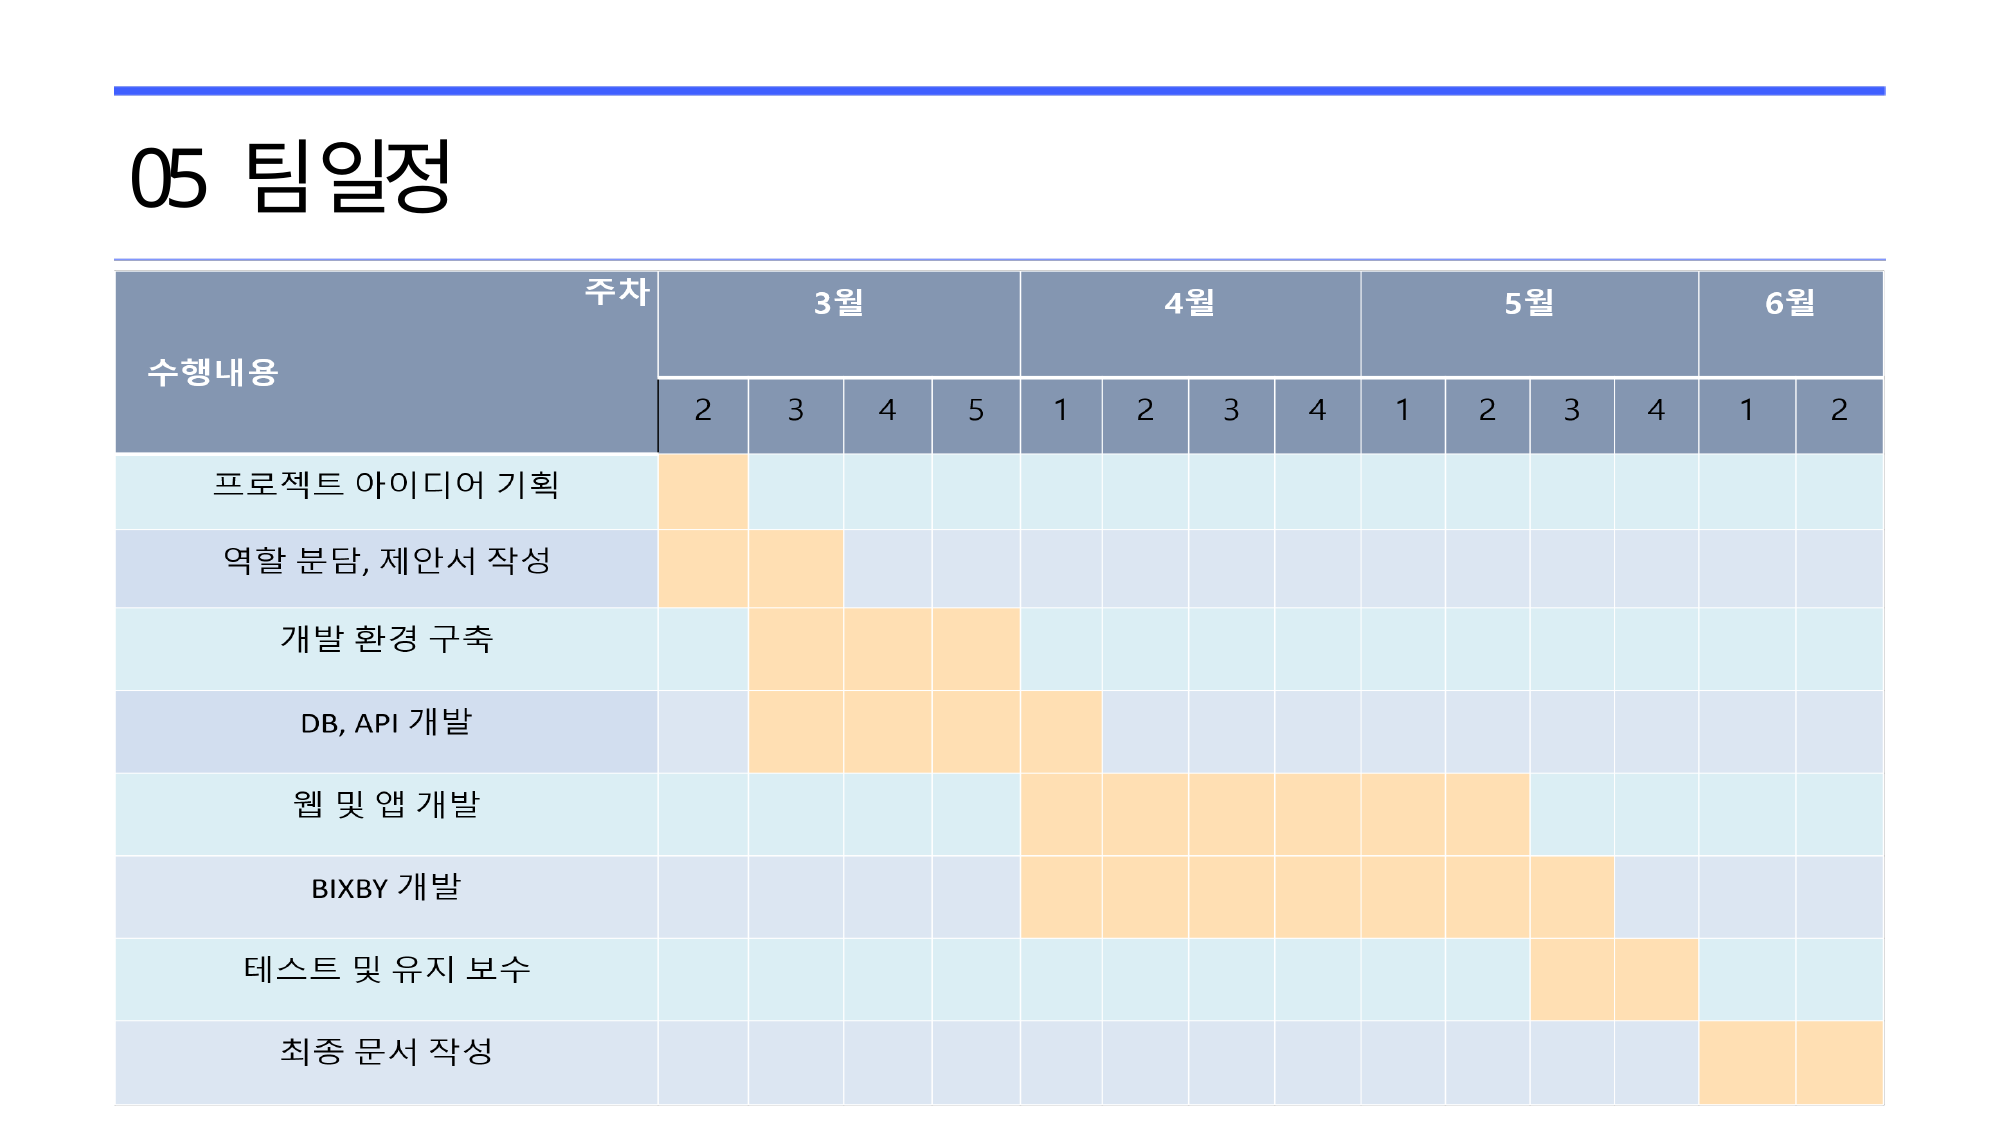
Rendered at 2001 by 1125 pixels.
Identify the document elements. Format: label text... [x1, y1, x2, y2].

picture [114, 265, 1886, 1106]
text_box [114, 73, 1886, 109]
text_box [114, 257, 1886, 263]
text_box 05 팀 일정 [114, 118, 1033, 257]
